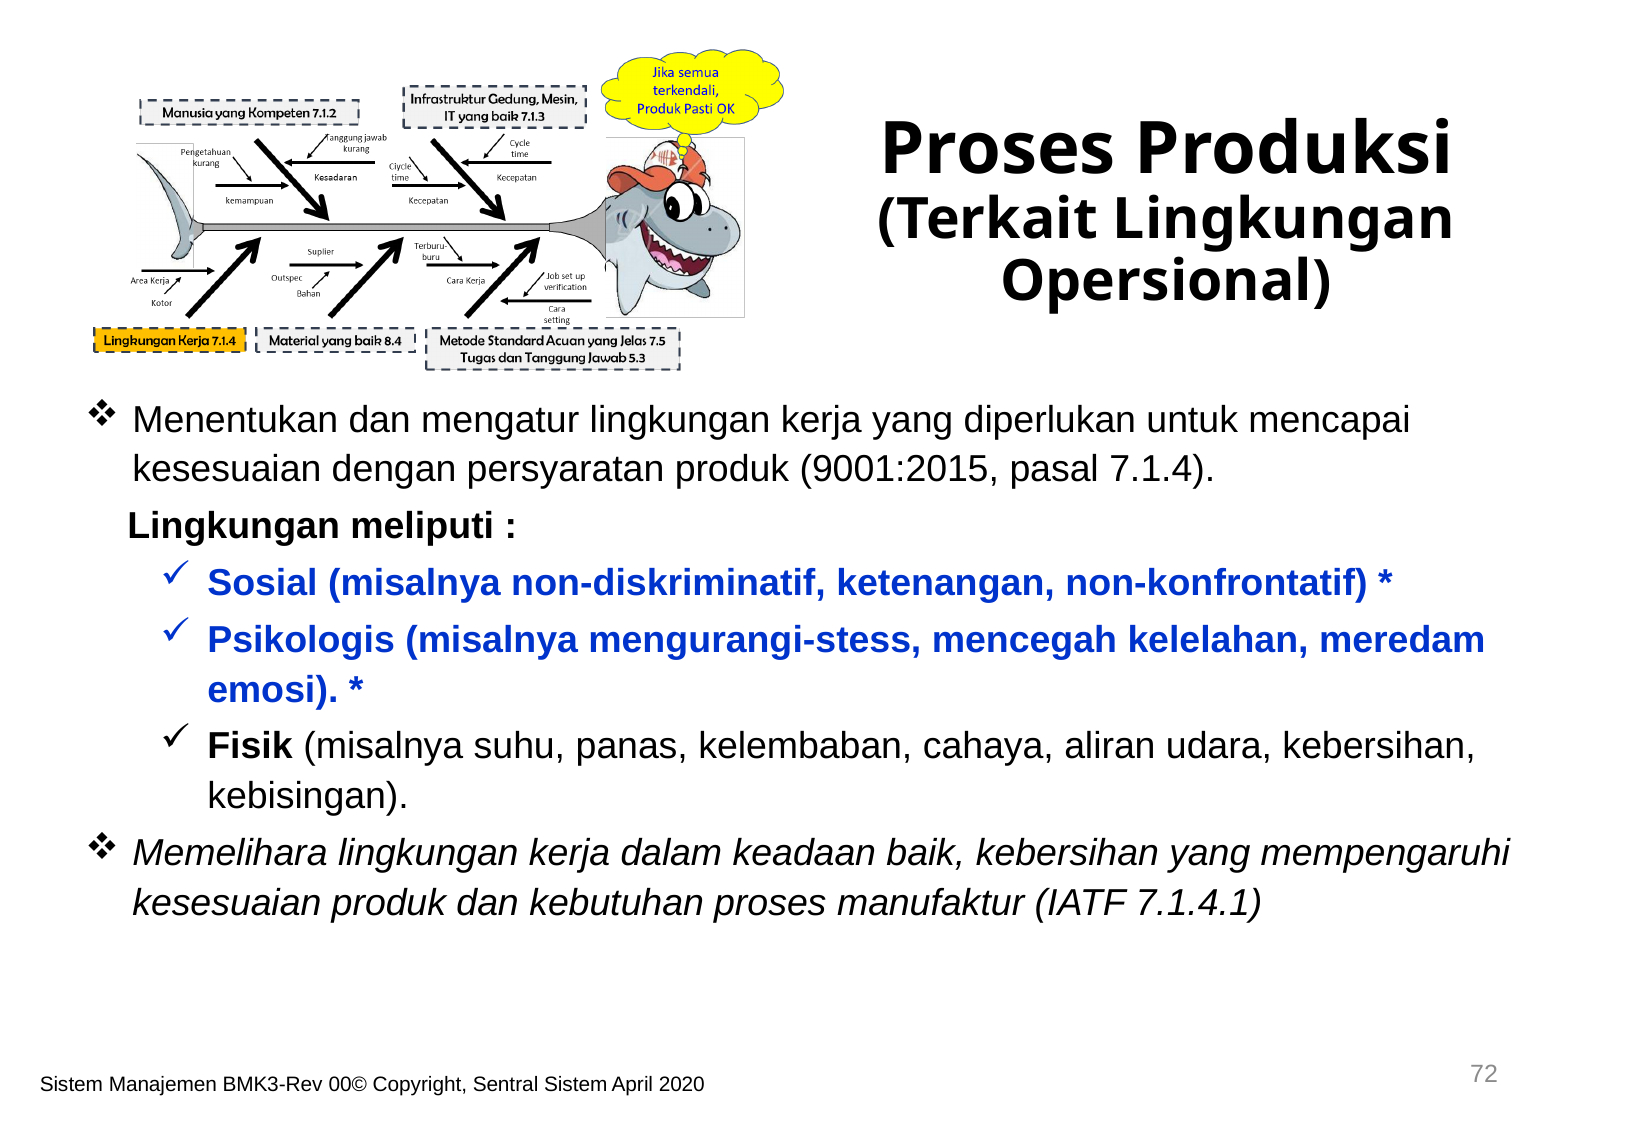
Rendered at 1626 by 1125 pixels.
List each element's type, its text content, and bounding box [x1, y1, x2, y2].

text_box Sistem Manajemen BMK3-Rev 00© Copyright, Sentral Sistem April 2020 [24, 1062, 813, 1123]
text_box Proses Produksi (Terkait Lingkungan Opersional) [784, 103, 1621, 321]
slide_number 72 [1147, 1042, 1514, 1103]
picture [93, 49, 784, 375]
text_box Menentukan dan mengatur lingkungan kerja yang diperlukan untuk mencapai kesesuaian dengan persyaratan produk (9001:2015, pasal 7.1.4). Lingkungan meliputi : Sosial (misalnya non-diskriminatif, ketenangan, non-konfrontatif) * Psikologis (misalnya mengurangi-stess, mencegah kelelahan, meredam emosi). * Fisik (misalnya suhu, panas, kelembaban, cahaya, aliran udara, kebersihan, kebisingan). Memelihara lingkungan kerja dalam keadaan baik, kebersihan yang mempengaruhi kesesuaian produk dan kebutuhan proses manufaktur (IATF 7.1.4.1) [70, 382, 1621, 988]
